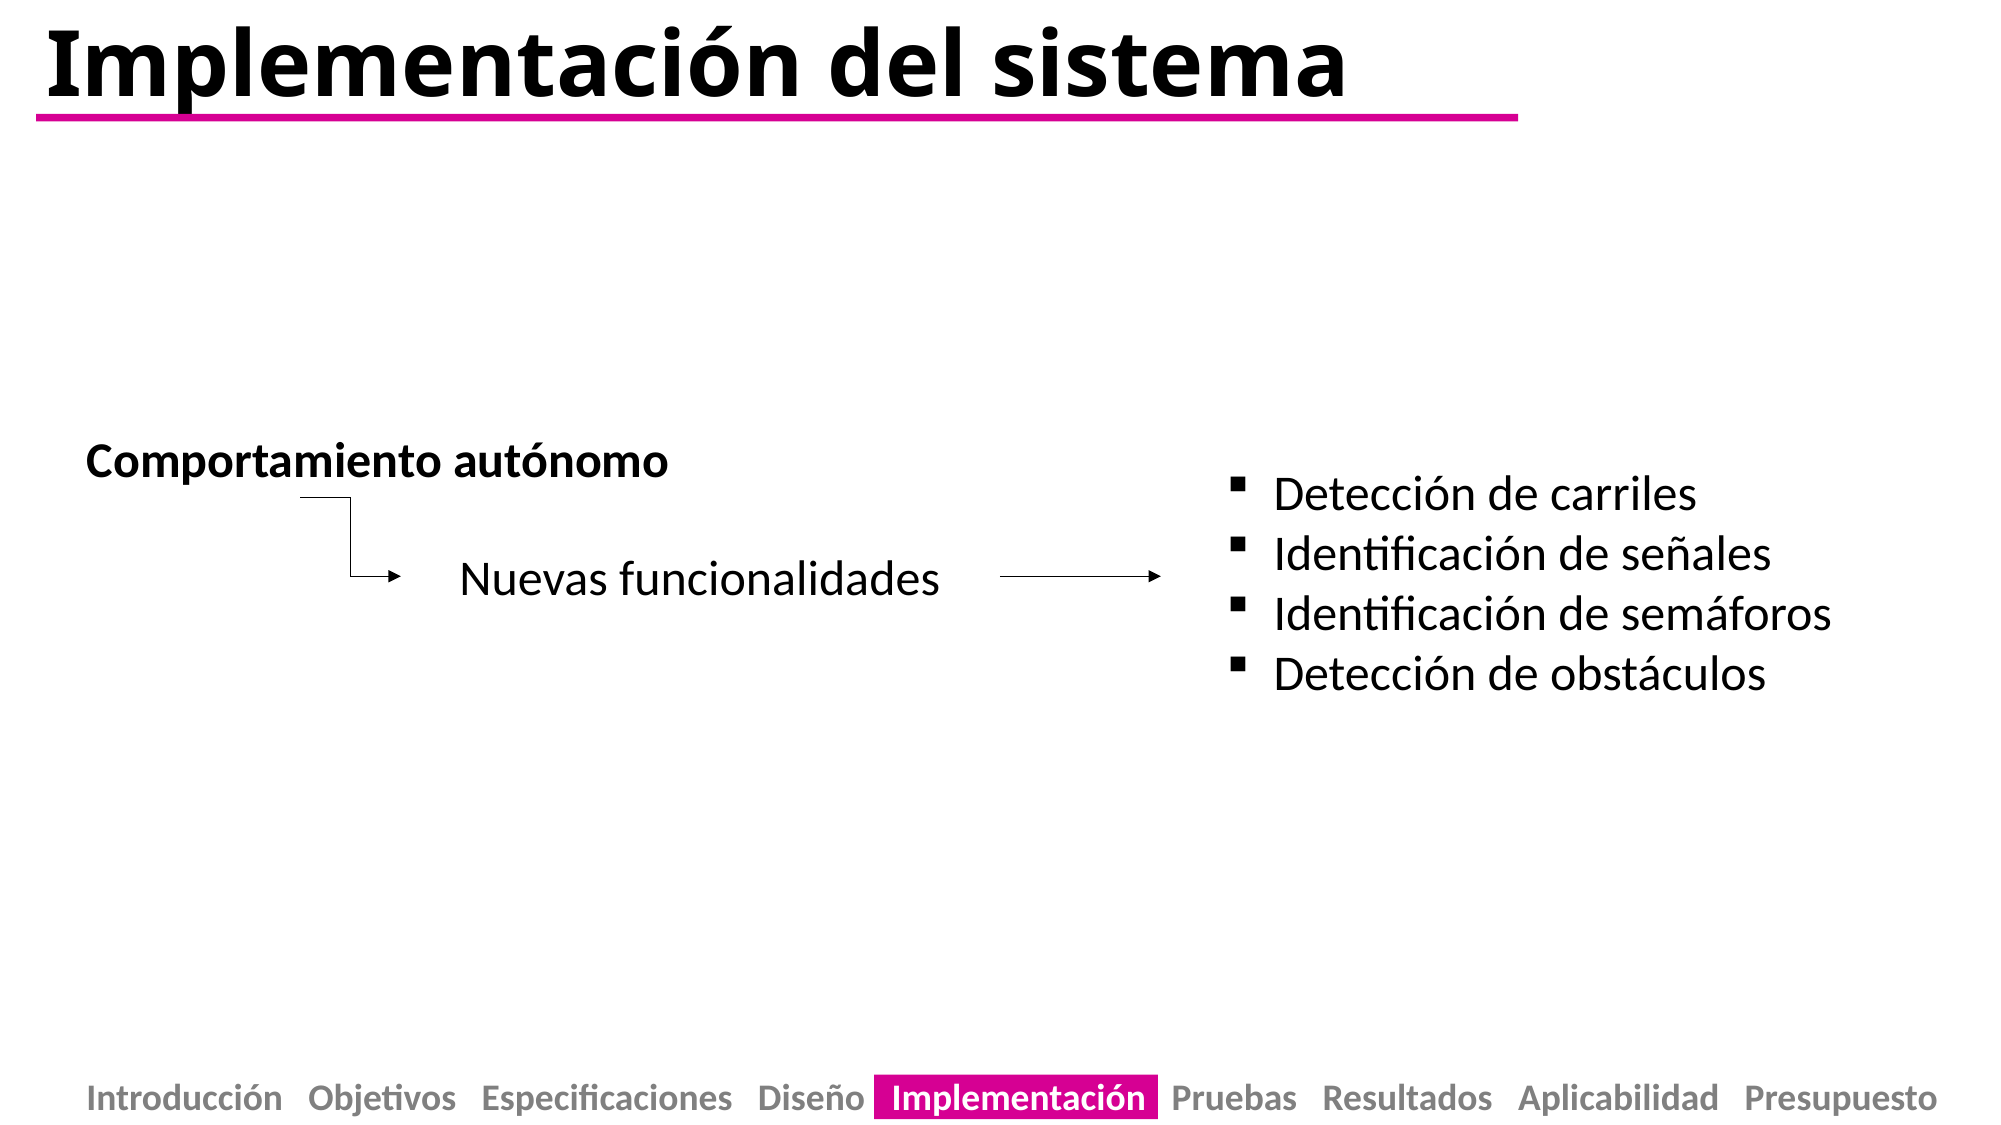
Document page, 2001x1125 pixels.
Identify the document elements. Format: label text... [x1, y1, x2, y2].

text_box Introducción Objetivos Especificaciones Diseño Implementación Pruebas Resultados Aplicabilidad Presupuesto [0, 1065, 2000, 1125]
text_box Comportamiento autónomo [71, 419, 1077, 495]
title Implementación del sistema [31, 0, 1863, 134]
text_box Detección de carriles Identificación de señales Identificación de semáforos Detección de obstáculos [1211, 453, 1863, 709]
text_box [35, 113, 1519, 122]
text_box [300, 497, 401, 577]
text_box Nuevas funcionalidades [444, 538, 982, 614]
